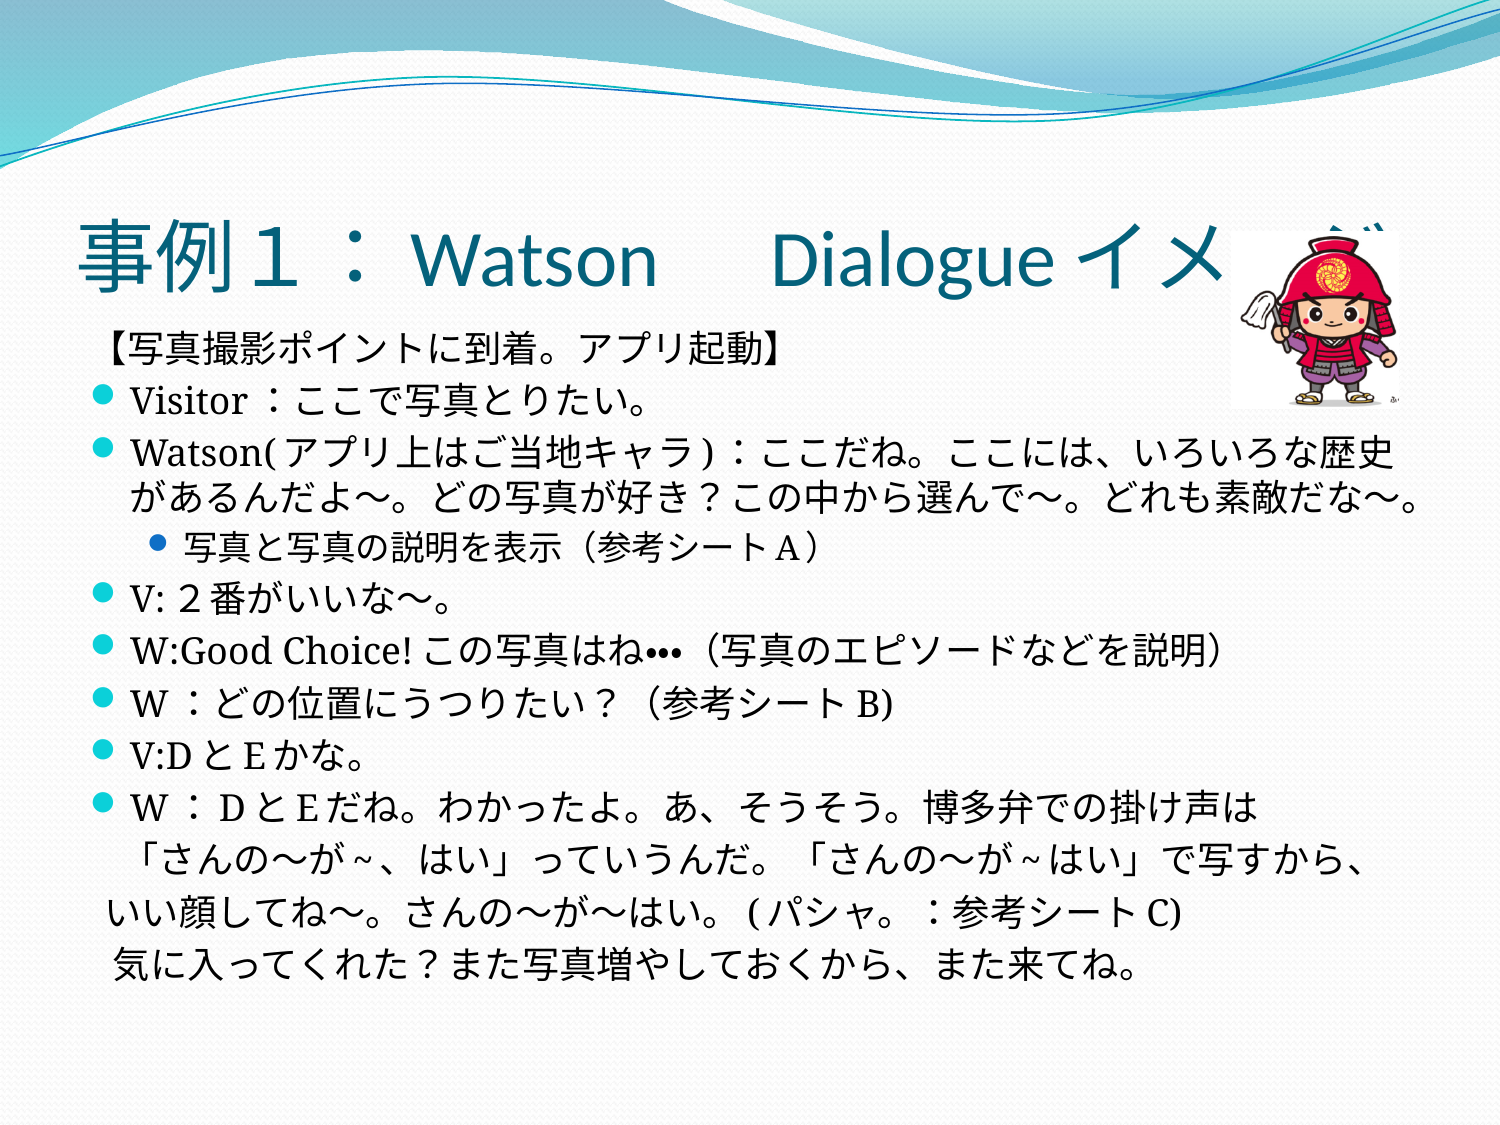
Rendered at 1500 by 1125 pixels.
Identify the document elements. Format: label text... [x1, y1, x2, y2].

list 【写真撮影ポイントに到着。アプリ起動】 Visitor：ここで写真とりたい。 Watson(アプリ上はご当地キャラ)：ここだね。ここには、いろいろな歴史があるんだよ～。どの写真が好き？この中から選んで～。どれも素敵だな～。 写真と写真の説明を表示（参考シートA） V:２番がいいな～。 W:Good Choice!この写真はね・・・（写真のエピソードなどを説明） W：どの位置にうつりたい？（参考シートB) V:DとEかな。 W：DとEだね。わかったよ。あ、そうそう。博多弁での掛け声は 「さんの～が~、はい」っていうんだ。「さんの～が~はい」で写すから、 いい顔してね～。さんの～が～はい。(パシャ。：参考シートC) 気に入ってくれた？また写真増やしておくから、また来てね。 [75, 317, 1425, 1038]
title 事例１：Watson Dialogueイメージ [75, 115, 1425, 303]
picture [1231, 231, 1399, 409]
